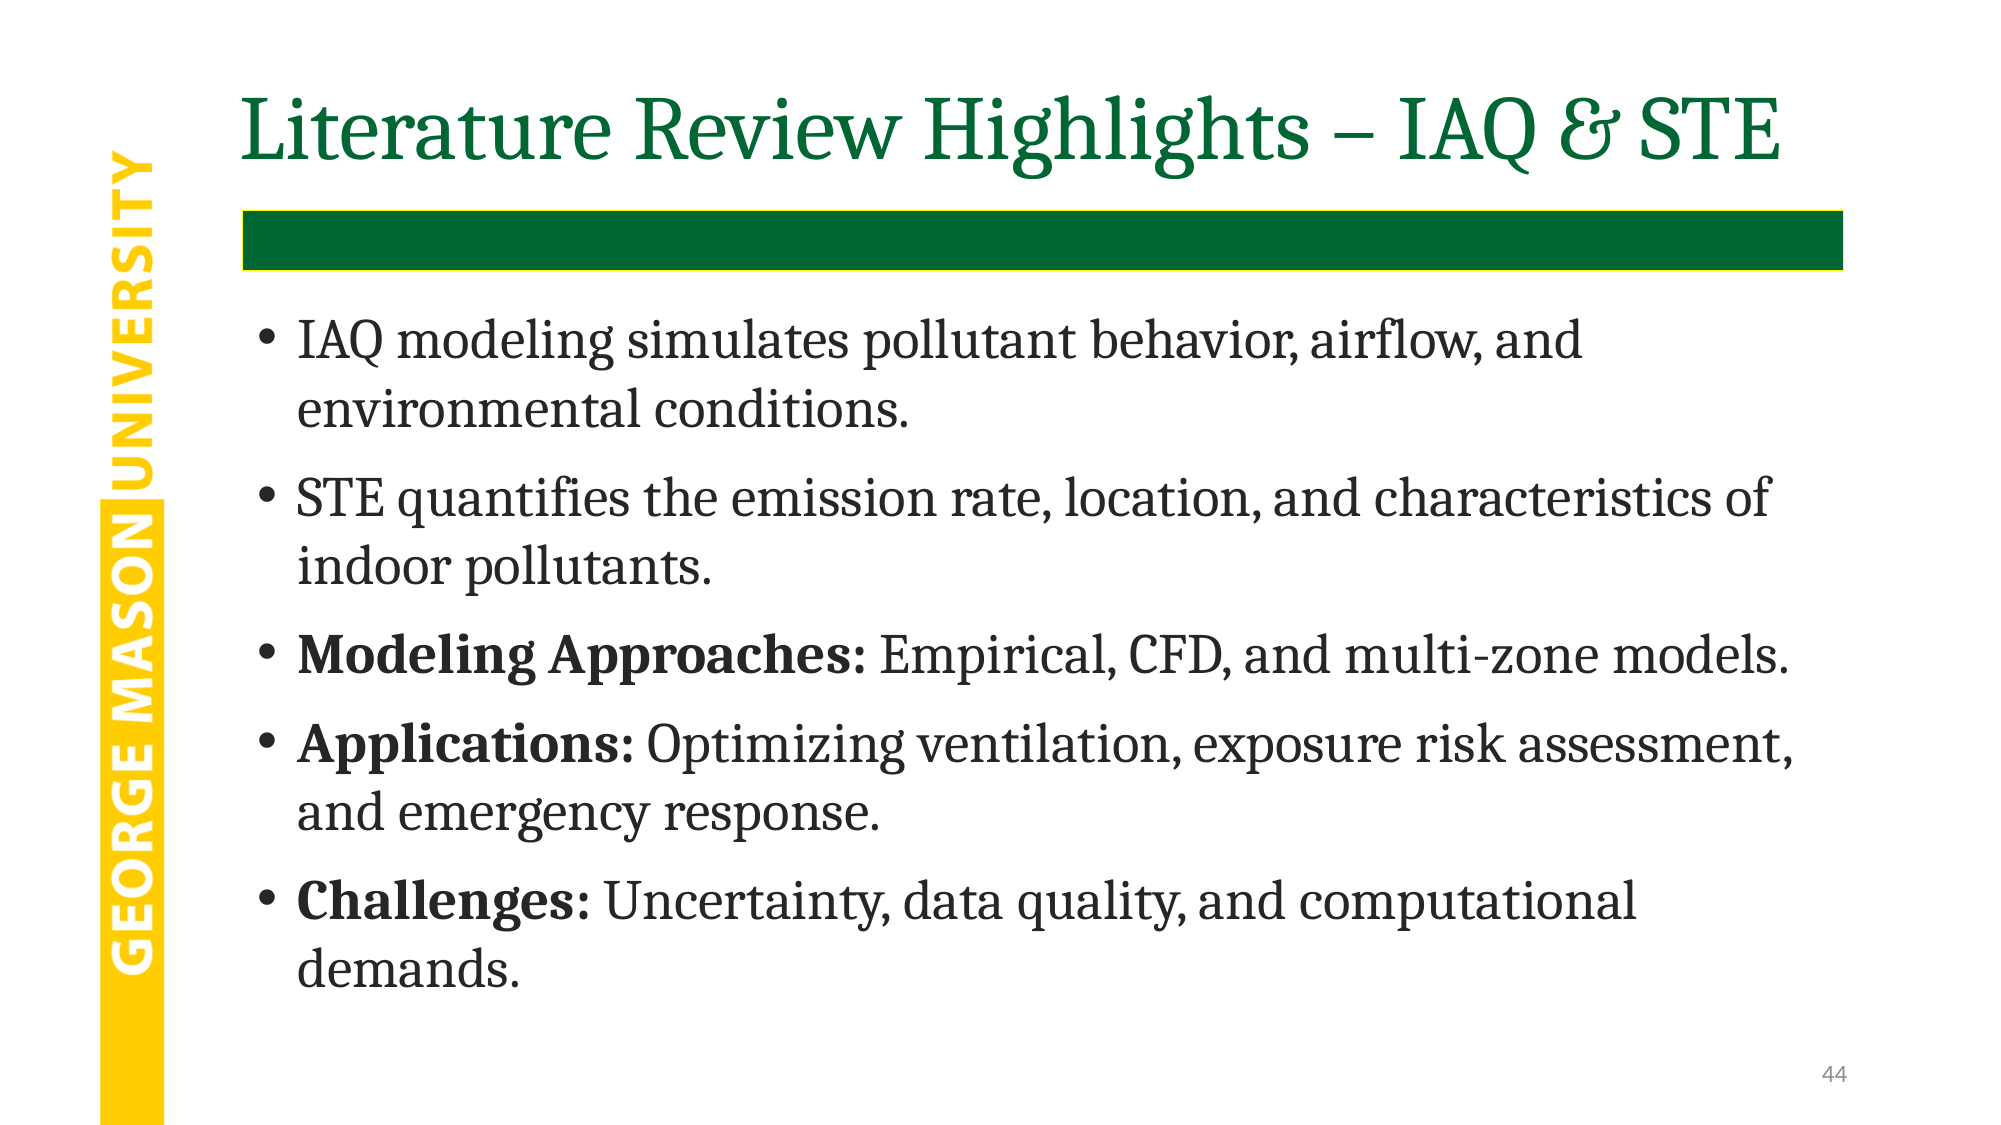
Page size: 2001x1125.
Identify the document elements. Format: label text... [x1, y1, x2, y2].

picture [74, 115, 188, 1125]
list IAQ modeling simulates pollutant behavior, airflow, and environmental conditions. STE quantifies the emission rate, location, and characteristics of indoor pollutants. Modeling Approaches: Empirical, CFD, and multi-zone models. Applications: Optimizing ventilation, exposure risk assessment, and emergency response. Challenges: Uncertainty, data quality, and computational demands. [242, 294, 1844, 1014]
title Literature Review Highlights – IAQ & STE [224, 44, 1863, 187]
slide_number 44 [1412, 1042, 1863, 1103]
